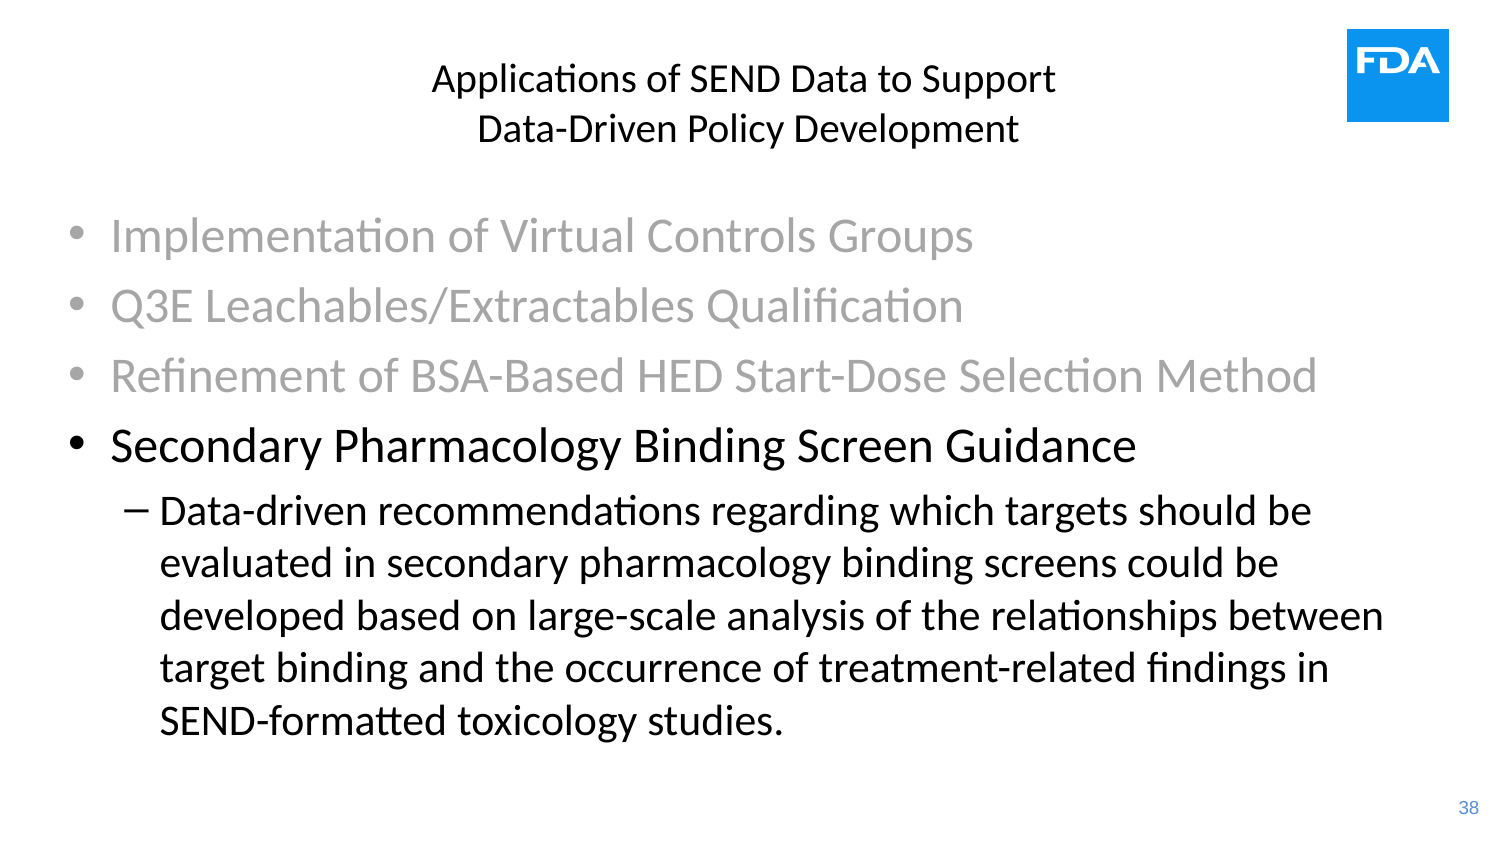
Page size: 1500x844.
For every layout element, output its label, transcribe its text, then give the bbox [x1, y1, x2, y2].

title Applications of SEND Data to Support Data-Driven Policy Development [150, 44, 1348, 159]
picture [1347, 29, 1449, 122]
list Implementation of Virtual Controls Groups Q3E Leachables/Extractables Qualification Refinement of BSA-Based HED Start-Dose Selection Method Secondary Pharmacology Binding Screen Guidance Data-driven recommendations regarding which targets should be evaluated in secondary pharmacology binding screens could be developed based on large-scale analysis of the relationships between target binding and the occurrence of treatment-related findings in SEND-formatted toxicology studies. [53, 195, 1449, 775]
